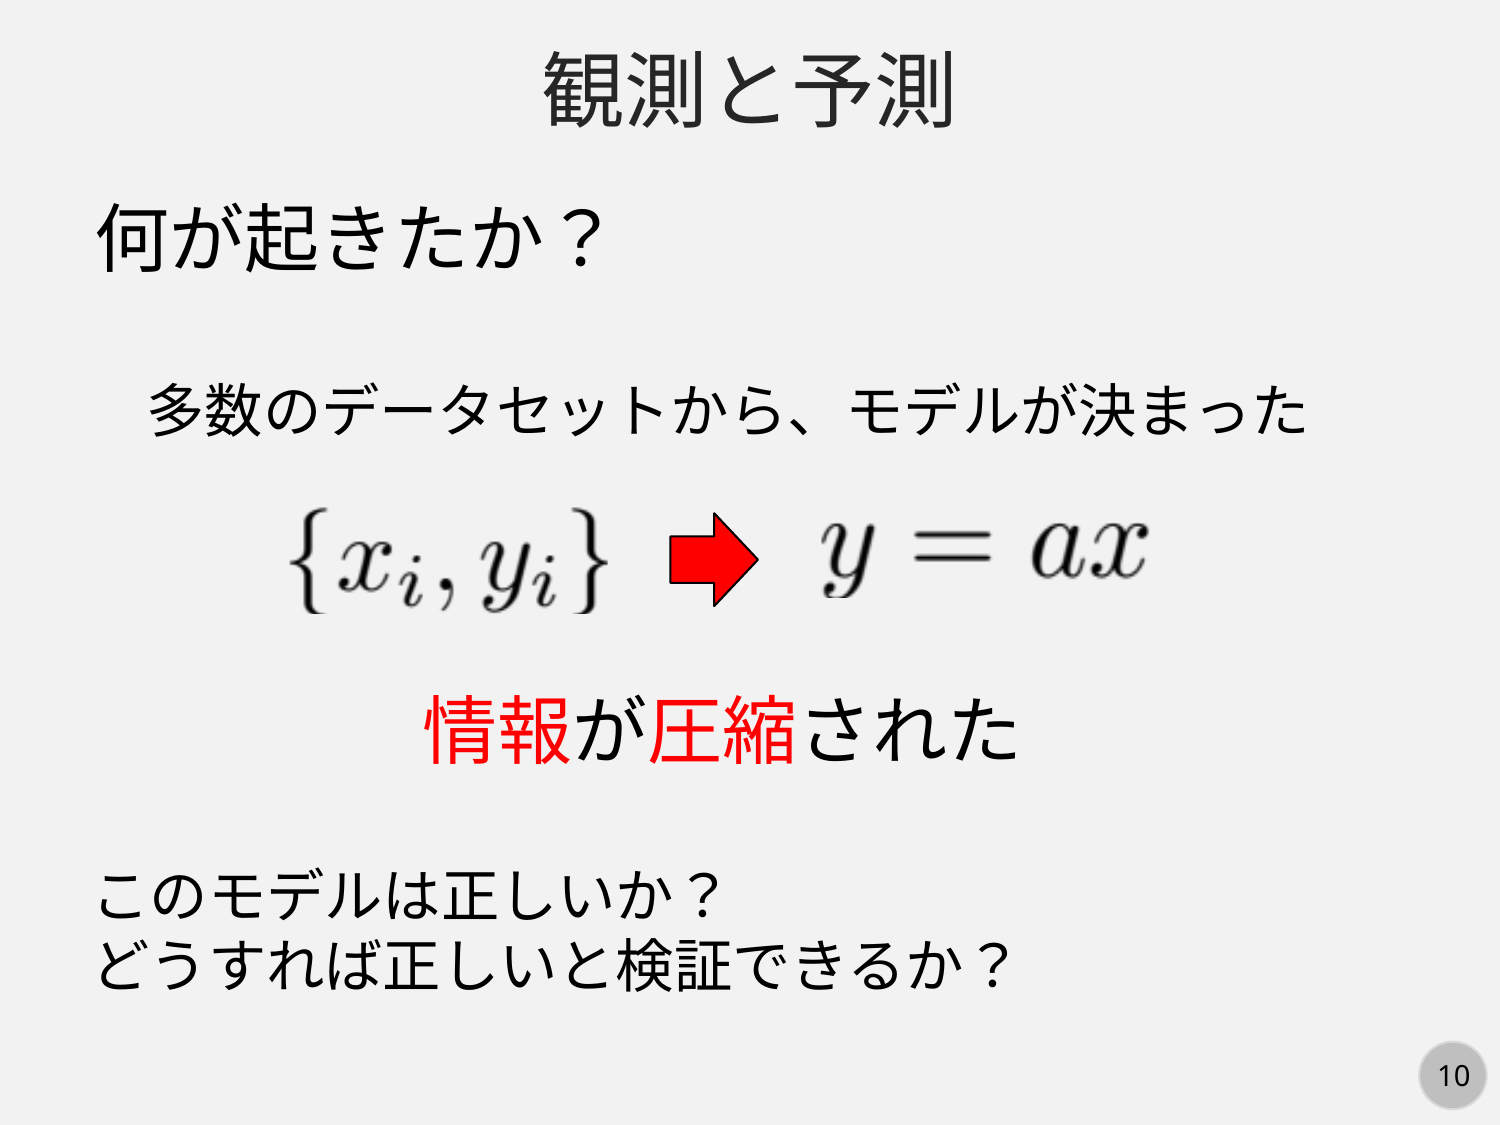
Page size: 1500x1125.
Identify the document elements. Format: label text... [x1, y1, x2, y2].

picture [289, 506, 608, 614]
text_box 何が起きたか？ [79, 184, 635, 290]
text_box 多数のデータセットから、モデルが決まった [131, 366, 1325, 452]
text_box [669, 512, 759, 608]
list 観測と予測 [0, 31, 1500, 155]
text_box 情報が圧縮された [407, 675, 1069, 781]
text_box このモデルは正しいか？ どうすれば正しいと検証できるか？ [76, 851, 1038, 1007]
picture [820, 522, 1150, 598]
